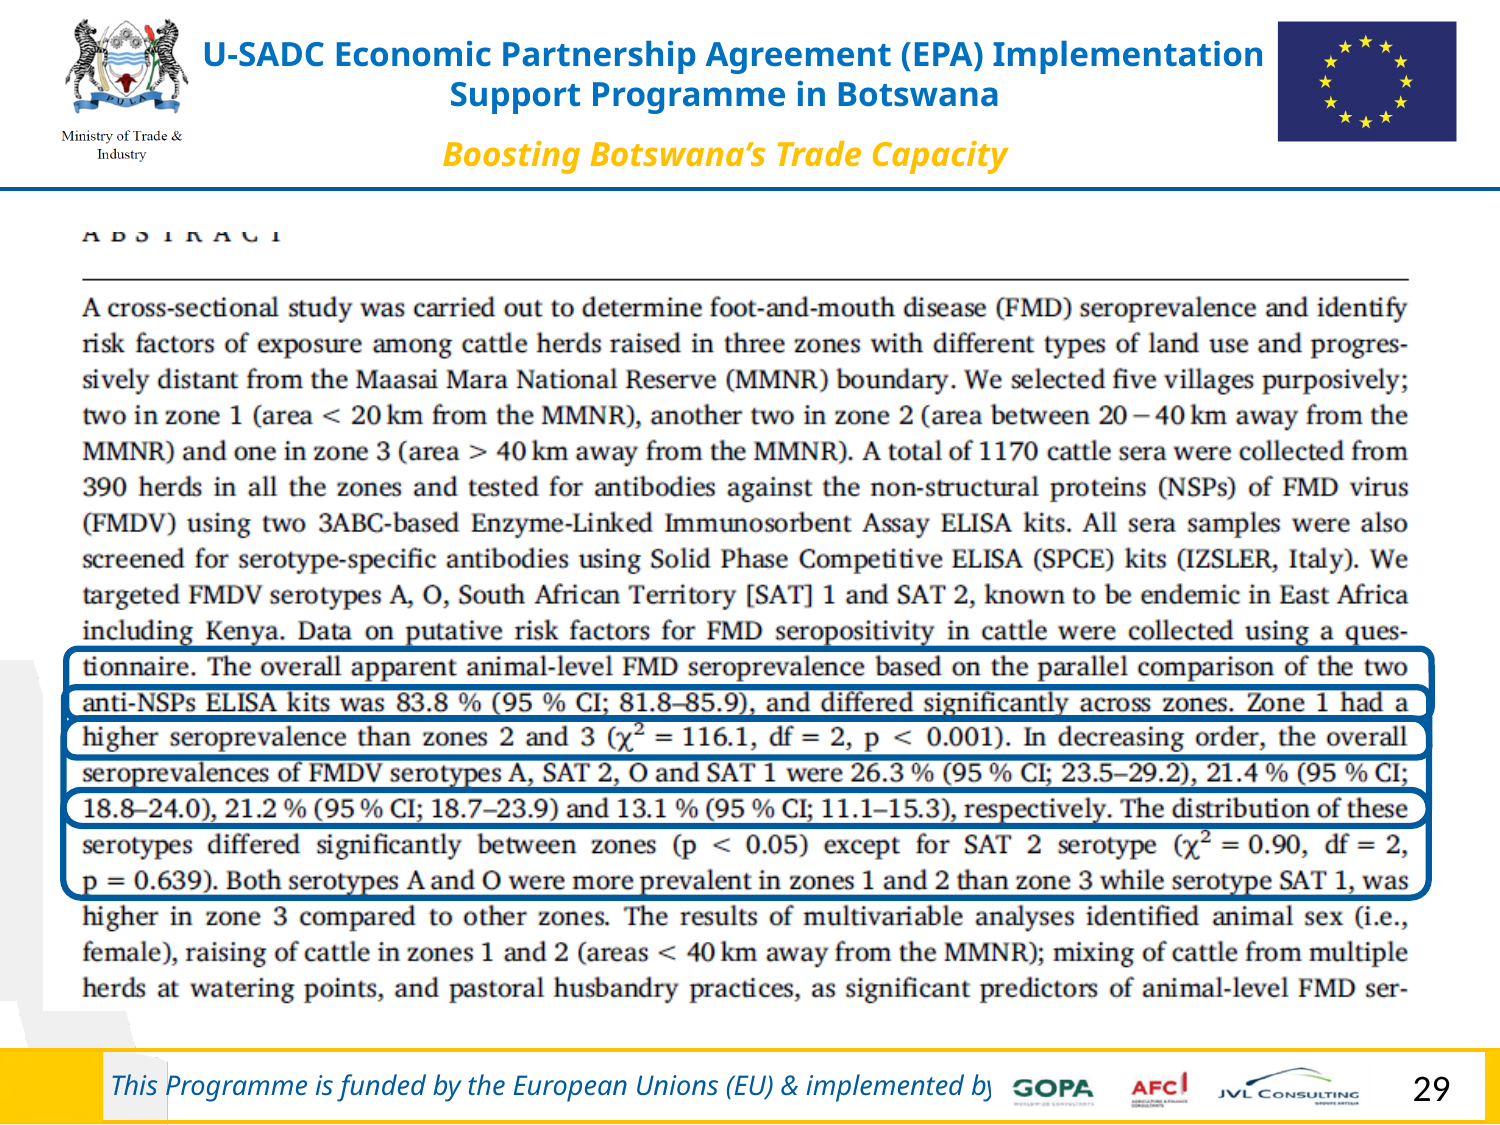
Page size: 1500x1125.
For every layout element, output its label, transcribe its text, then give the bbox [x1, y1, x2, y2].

slide_number 29 [1384, 1065, 1479, 1109]
picture [0, 232, 1456, 1048]
picture [104, 1052, 168, 1120]
picture [1485, 1050, 1500, 1123]
